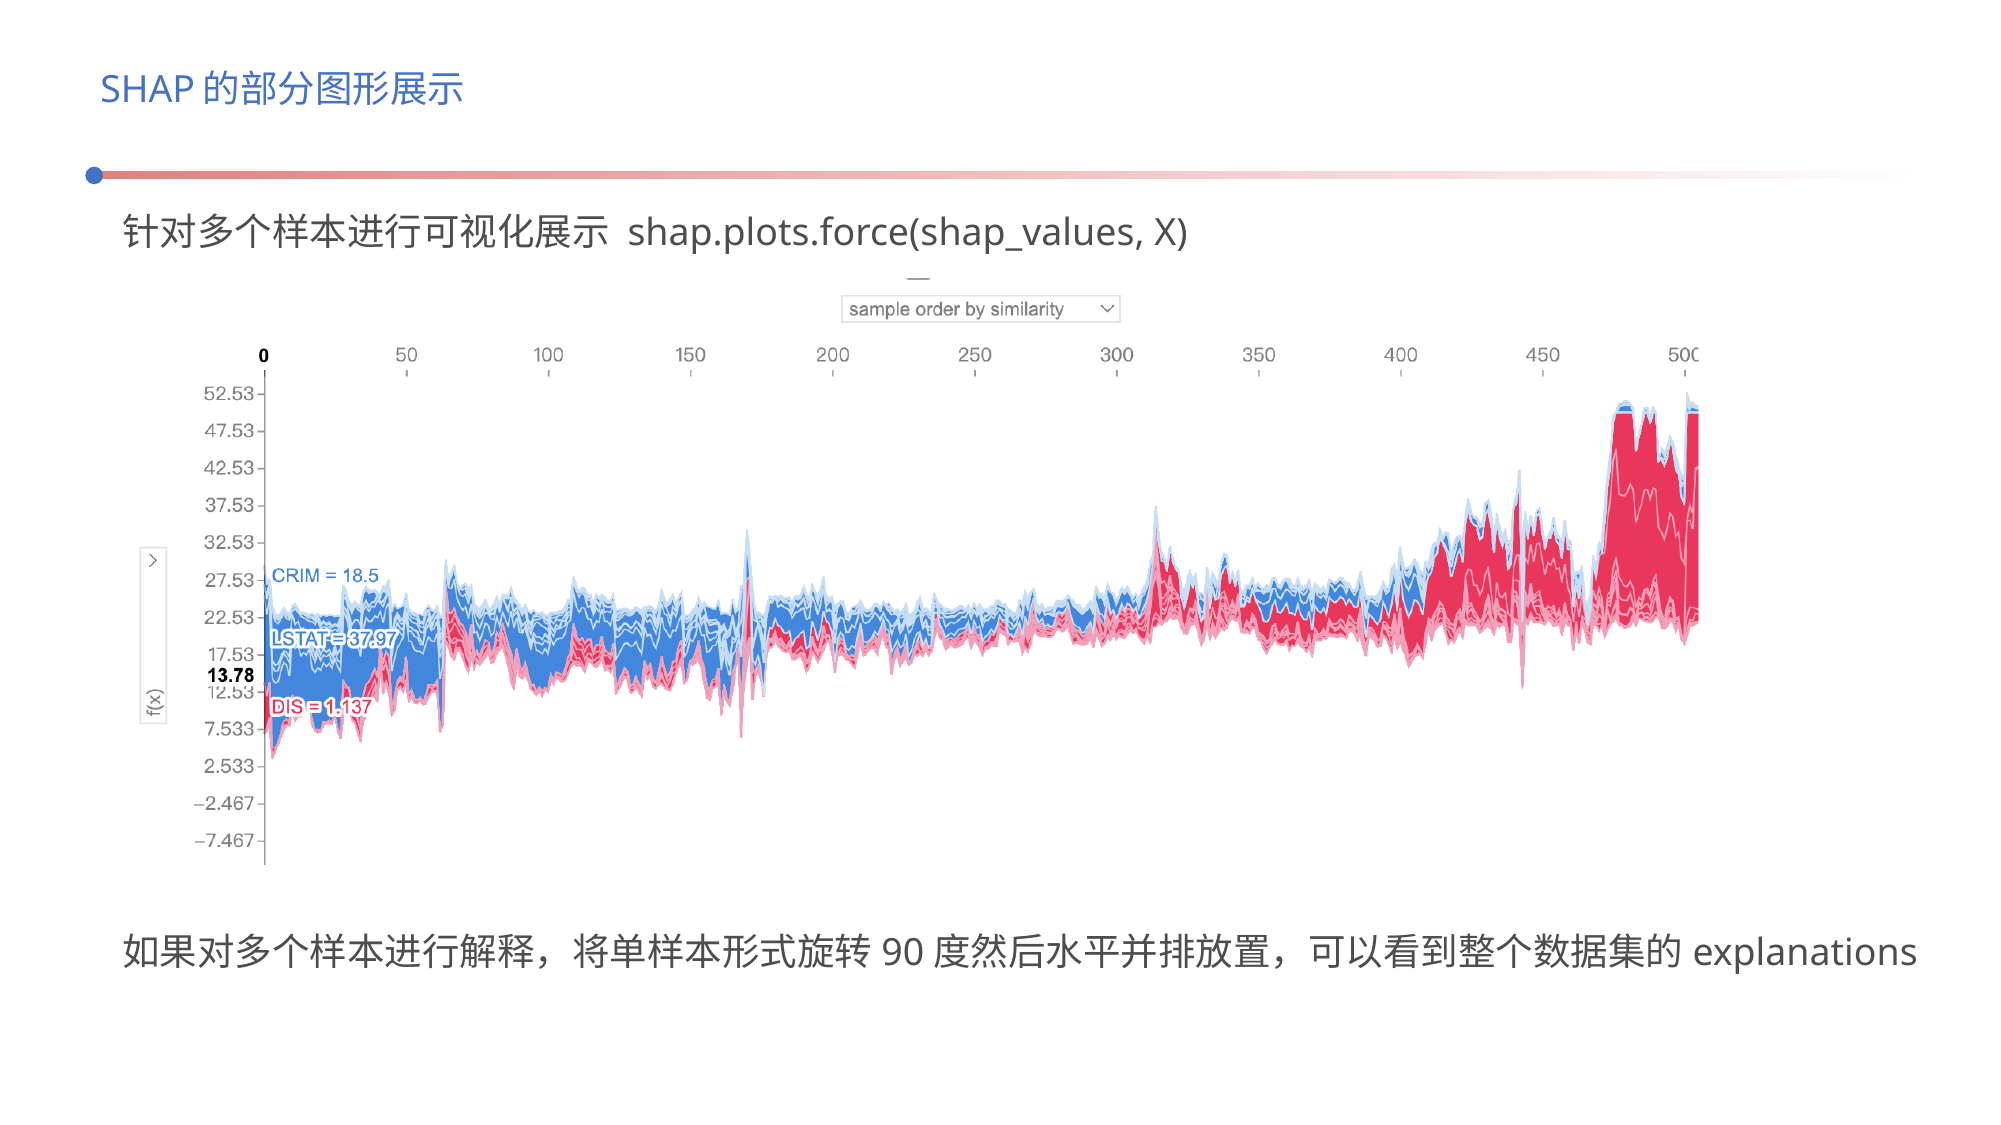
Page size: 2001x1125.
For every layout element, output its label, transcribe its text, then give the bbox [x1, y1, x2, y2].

text_box 针对多个样本进行可视化展示 shap.plots.force(shap_values, X) 如果对多个样本进行解释，将单样本形式旋转90度然后水平并排放置，可以看到整个数据集的explanations [107, 200, 1986, 980]
title SHAP的部分图形展示 [85, 62, 1650, 118]
picture [126, 278, 1717, 876]
